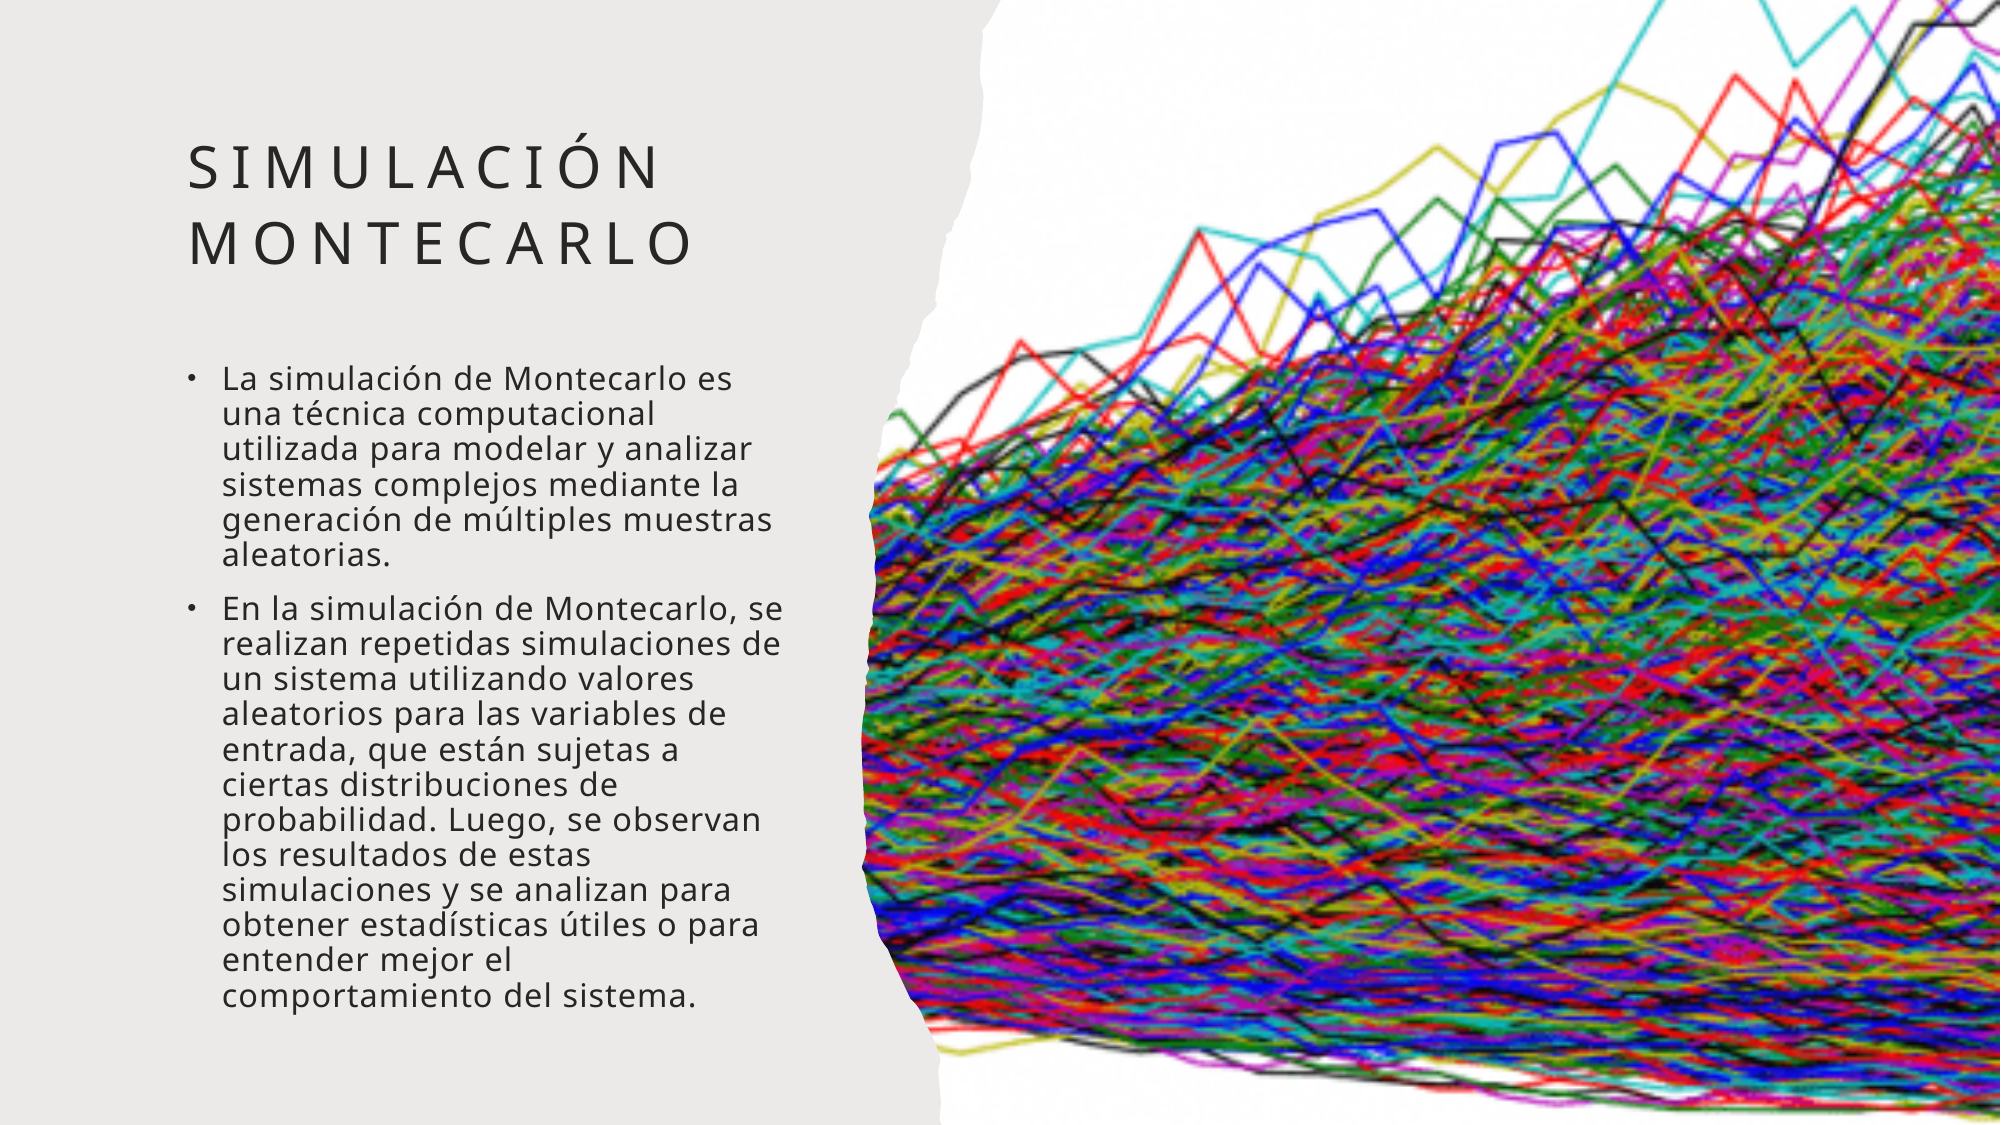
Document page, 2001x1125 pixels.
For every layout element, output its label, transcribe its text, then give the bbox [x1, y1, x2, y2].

list La simulación de Montecarlo es una técnica computacional utilizada para modelar y analizar sistemas complejos mediante la generación de múltiples muestras aleatorias. En la simulación de Montecarlo, se realizan repetidas simulaciones de un sistema utilizando valores aleatorios para las variables de entrada, que están sujetas a ciertas distribuciones de probabilidad. Luego, se observan los resultados de estas simulaciones y se analizan para obtener estadísticas útiles o para entender mejor el comportamiento del sistema. [172, 354, 809, 1029]
picture [861, 0, 2000, 1125]
title Simulación montecarlo [172, 99, 861, 300]
text_box [0, 0, 861, 1125]
